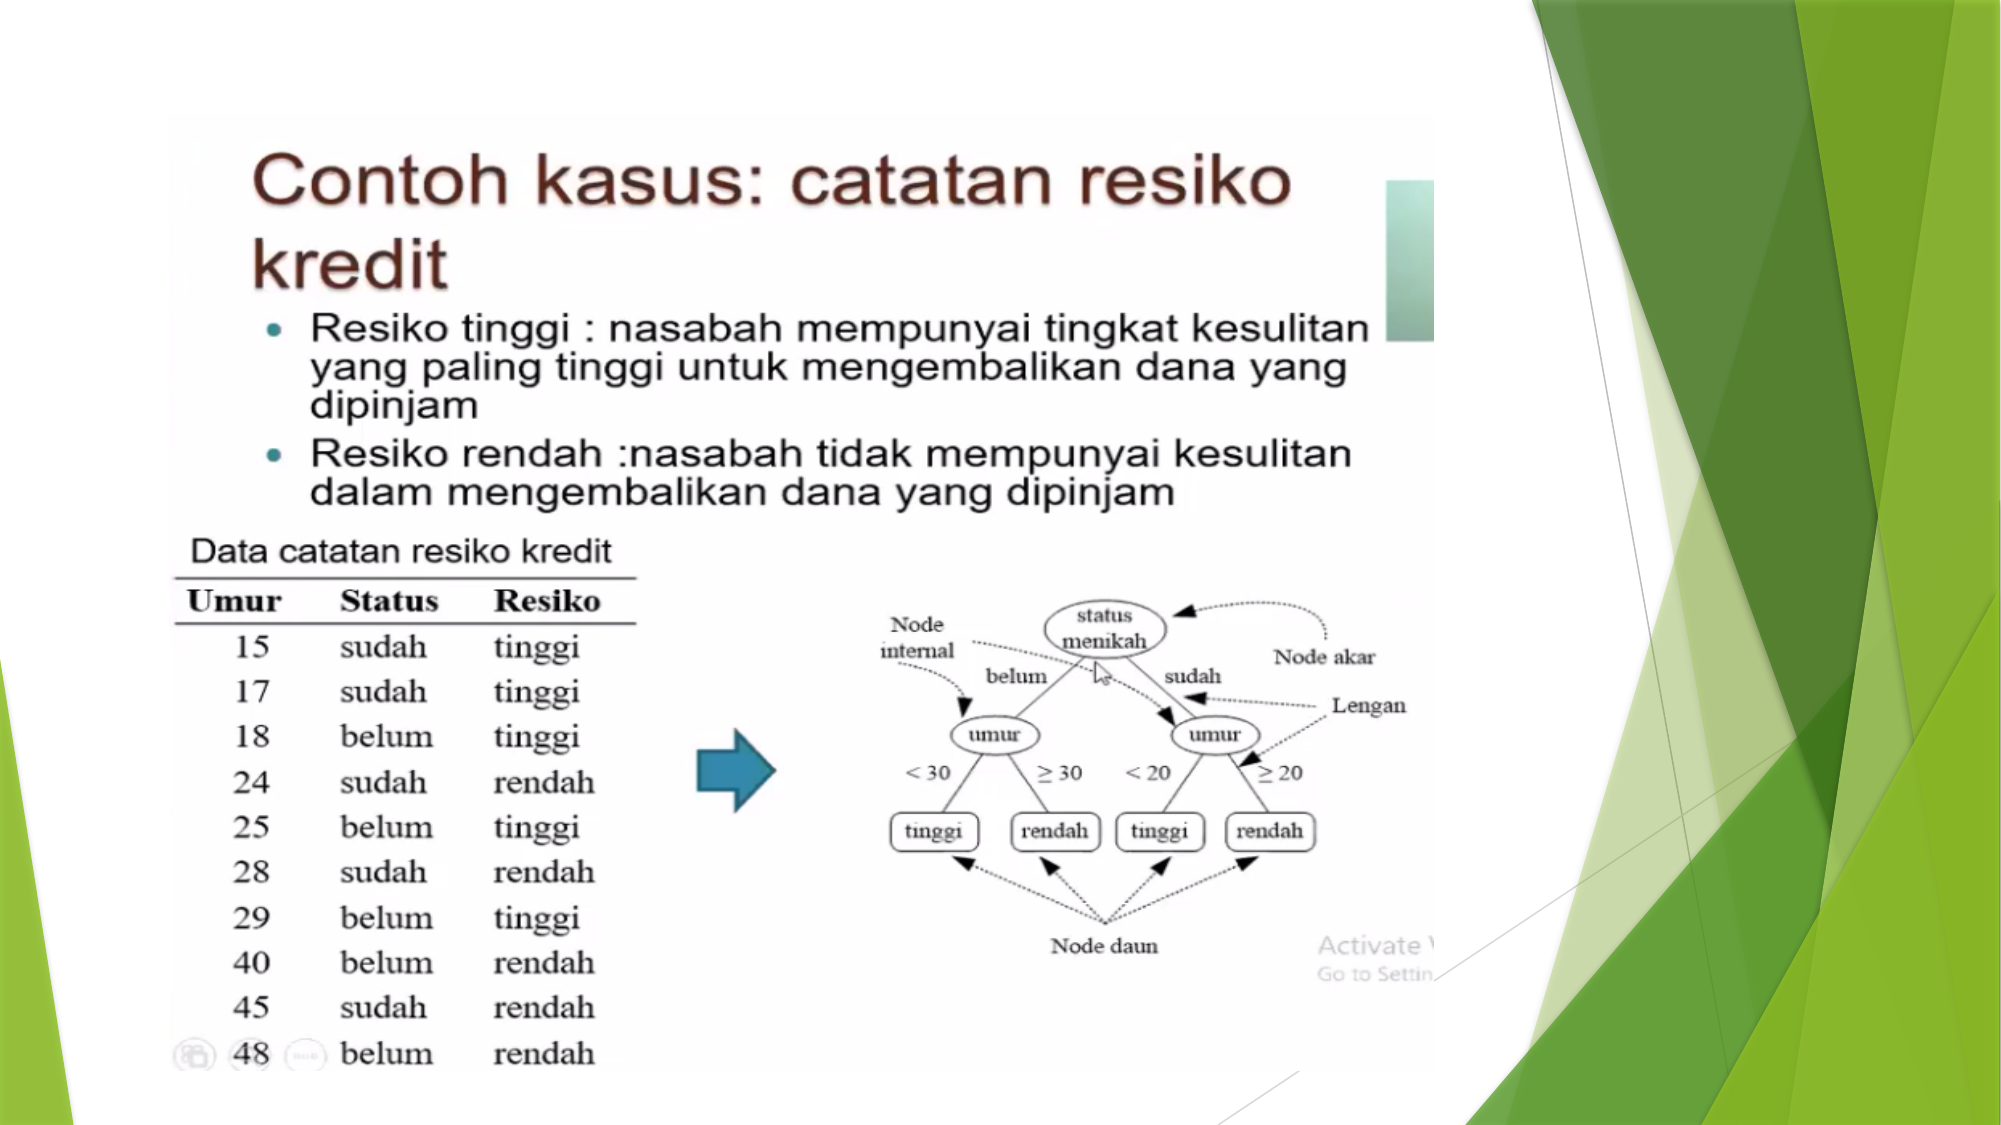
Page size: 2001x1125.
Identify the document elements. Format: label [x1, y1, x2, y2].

list [168, 113, 1435, 1072]
